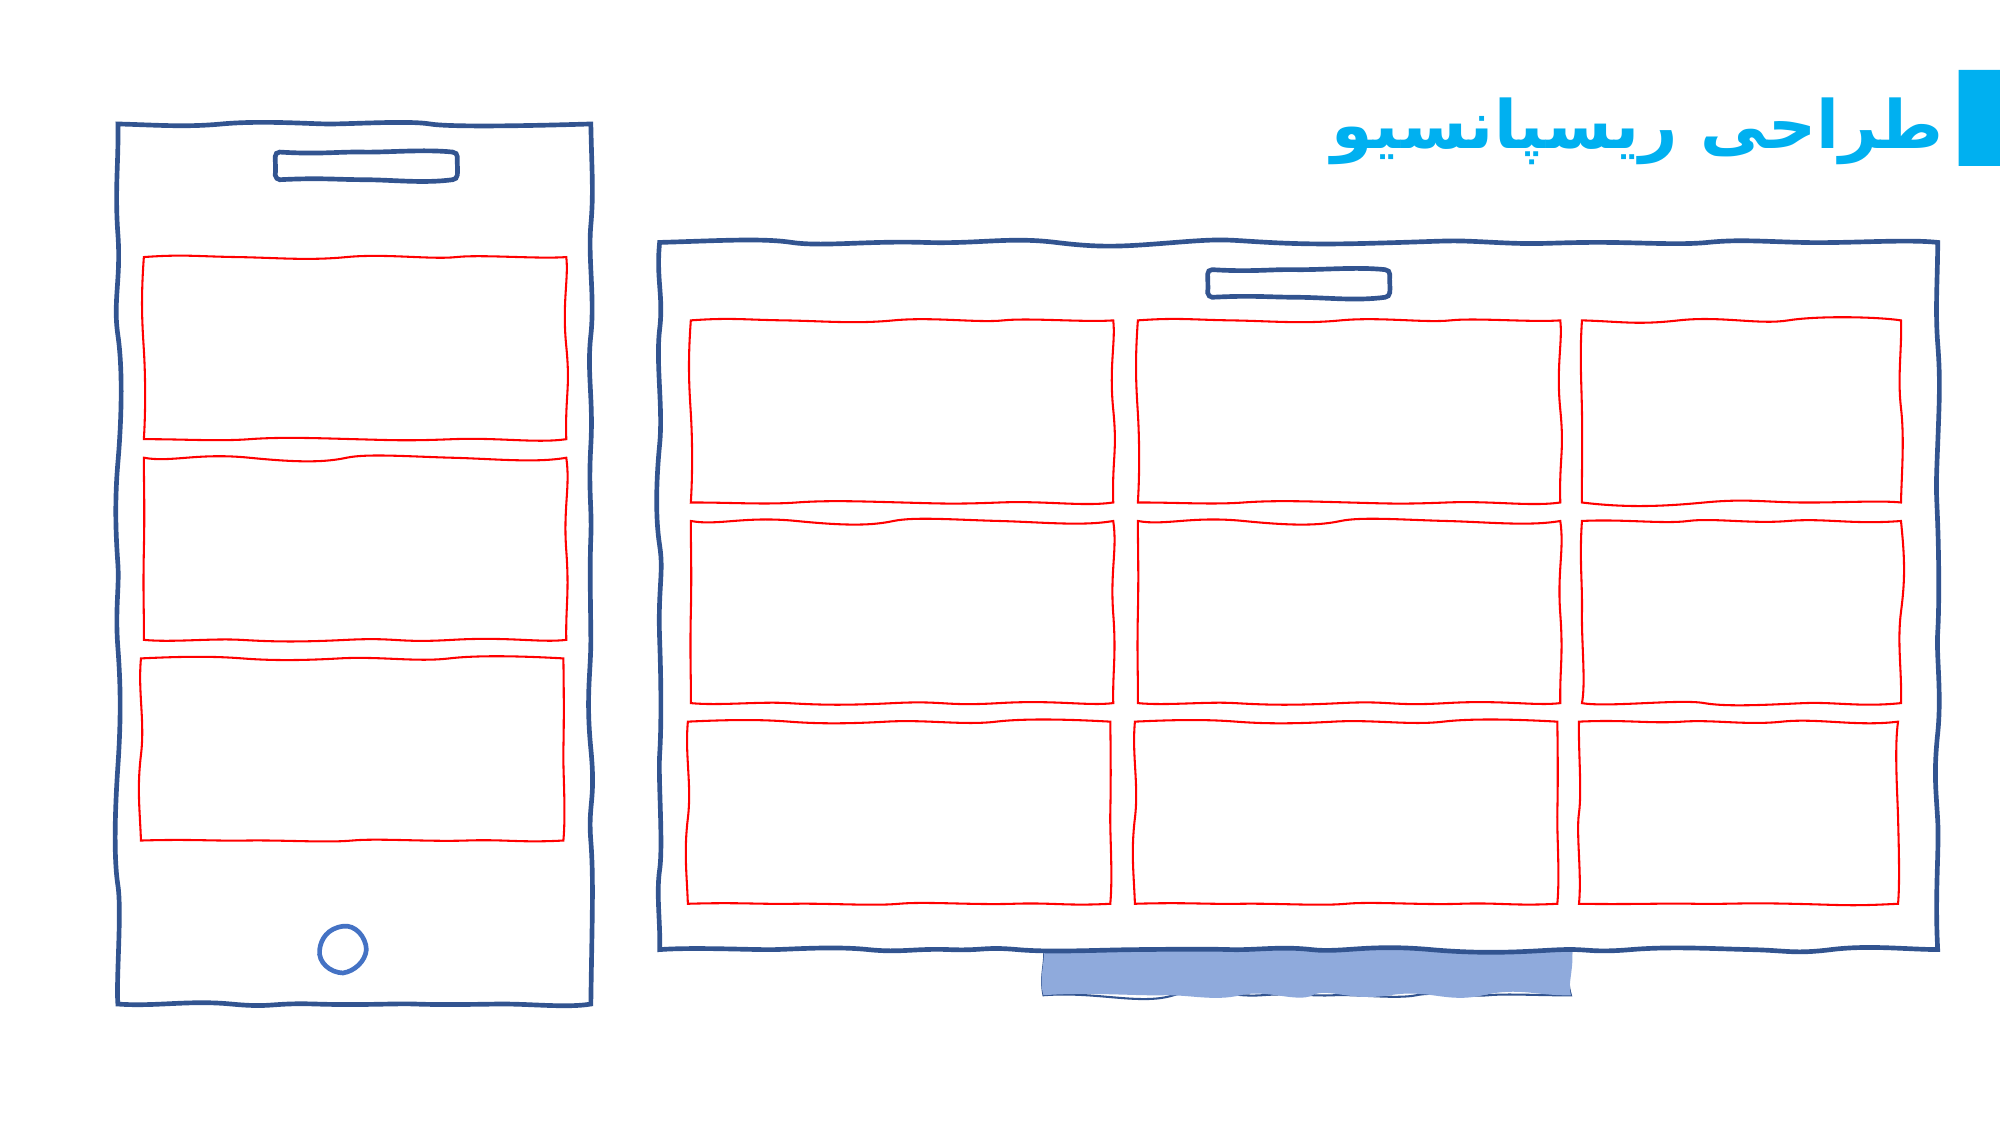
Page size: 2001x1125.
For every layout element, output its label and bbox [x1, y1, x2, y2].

text_box [114, 121, 594, 1007]
text_box [137, 655, 566, 843]
text_box [689, 517, 1116, 706]
text_box [687, 317, 1116, 506]
text_box [1135, 317, 1563, 506]
text_box [1579, 316, 1904, 508]
text_box [1041, 949, 1573, 1001]
text_box [318, 925, 368, 975]
text_box [1136, 517, 1563, 706]
text_box [142, 454, 569, 643]
text_box [1579, 519, 1906, 707]
text_box [1131, 718, 1560, 906]
text_box [684, 718, 1113, 906]
text_box [655, 238, 1941, 954]
text_box [274, 149, 459, 183]
text_box [958, 69, 2000, 171]
text_box [1577, 719, 1901, 907]
text_box [140, 254, 569, 442]
text_box [1206, 267, 1392, 301]
